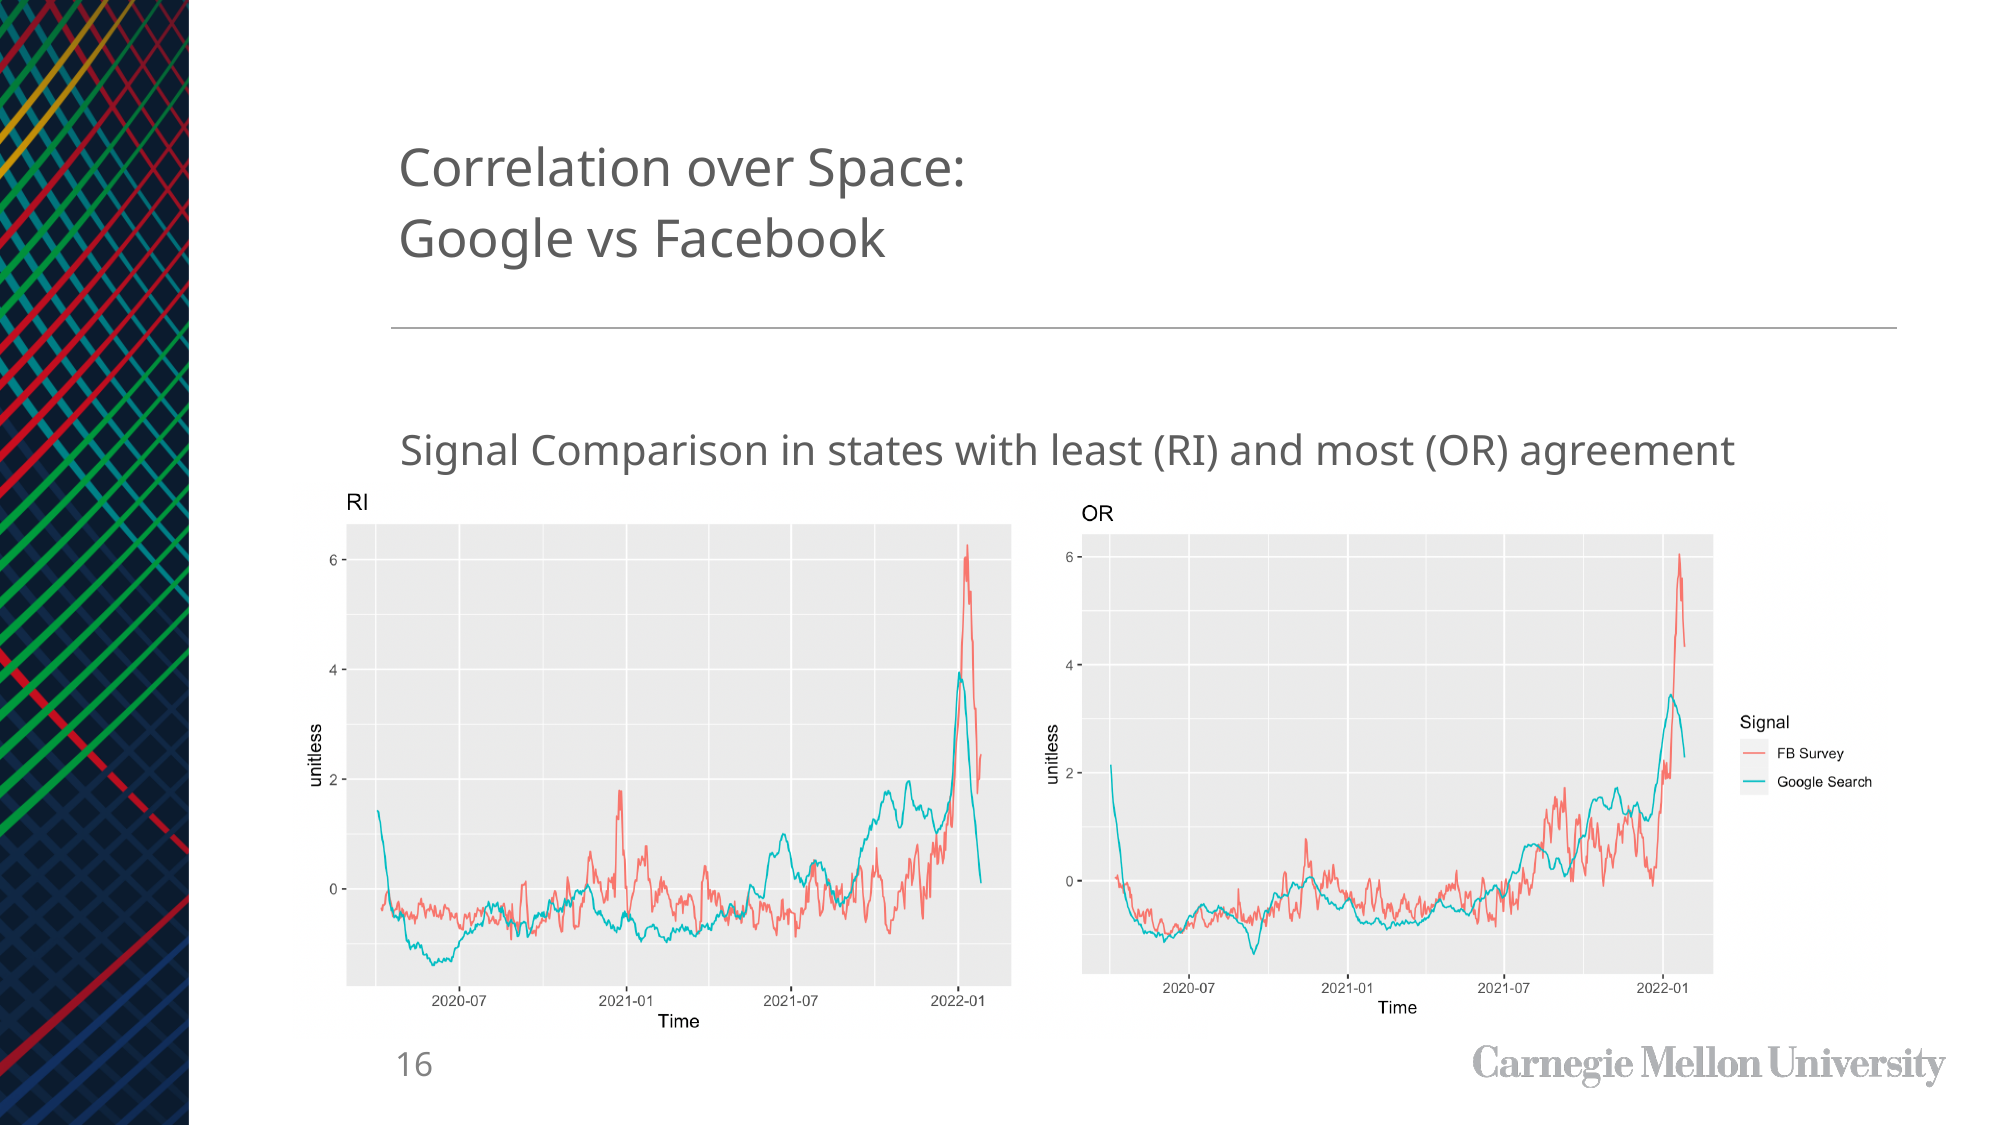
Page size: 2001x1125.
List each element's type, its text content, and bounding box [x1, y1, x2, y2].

picture [0, 0, 188, 1125]
list Signal Comparison in states with least (RI) and most (OR) agreement [392, 415, 1876, 499]
slide_number ‹#› [383, 1048, 441, 1125]
picture [1473, 1045, 1946, 1088]
picture [292, 482, 1888, 1039]
list Correlation over Space: Google vs Facebook [391, 189, 1443, 296]
